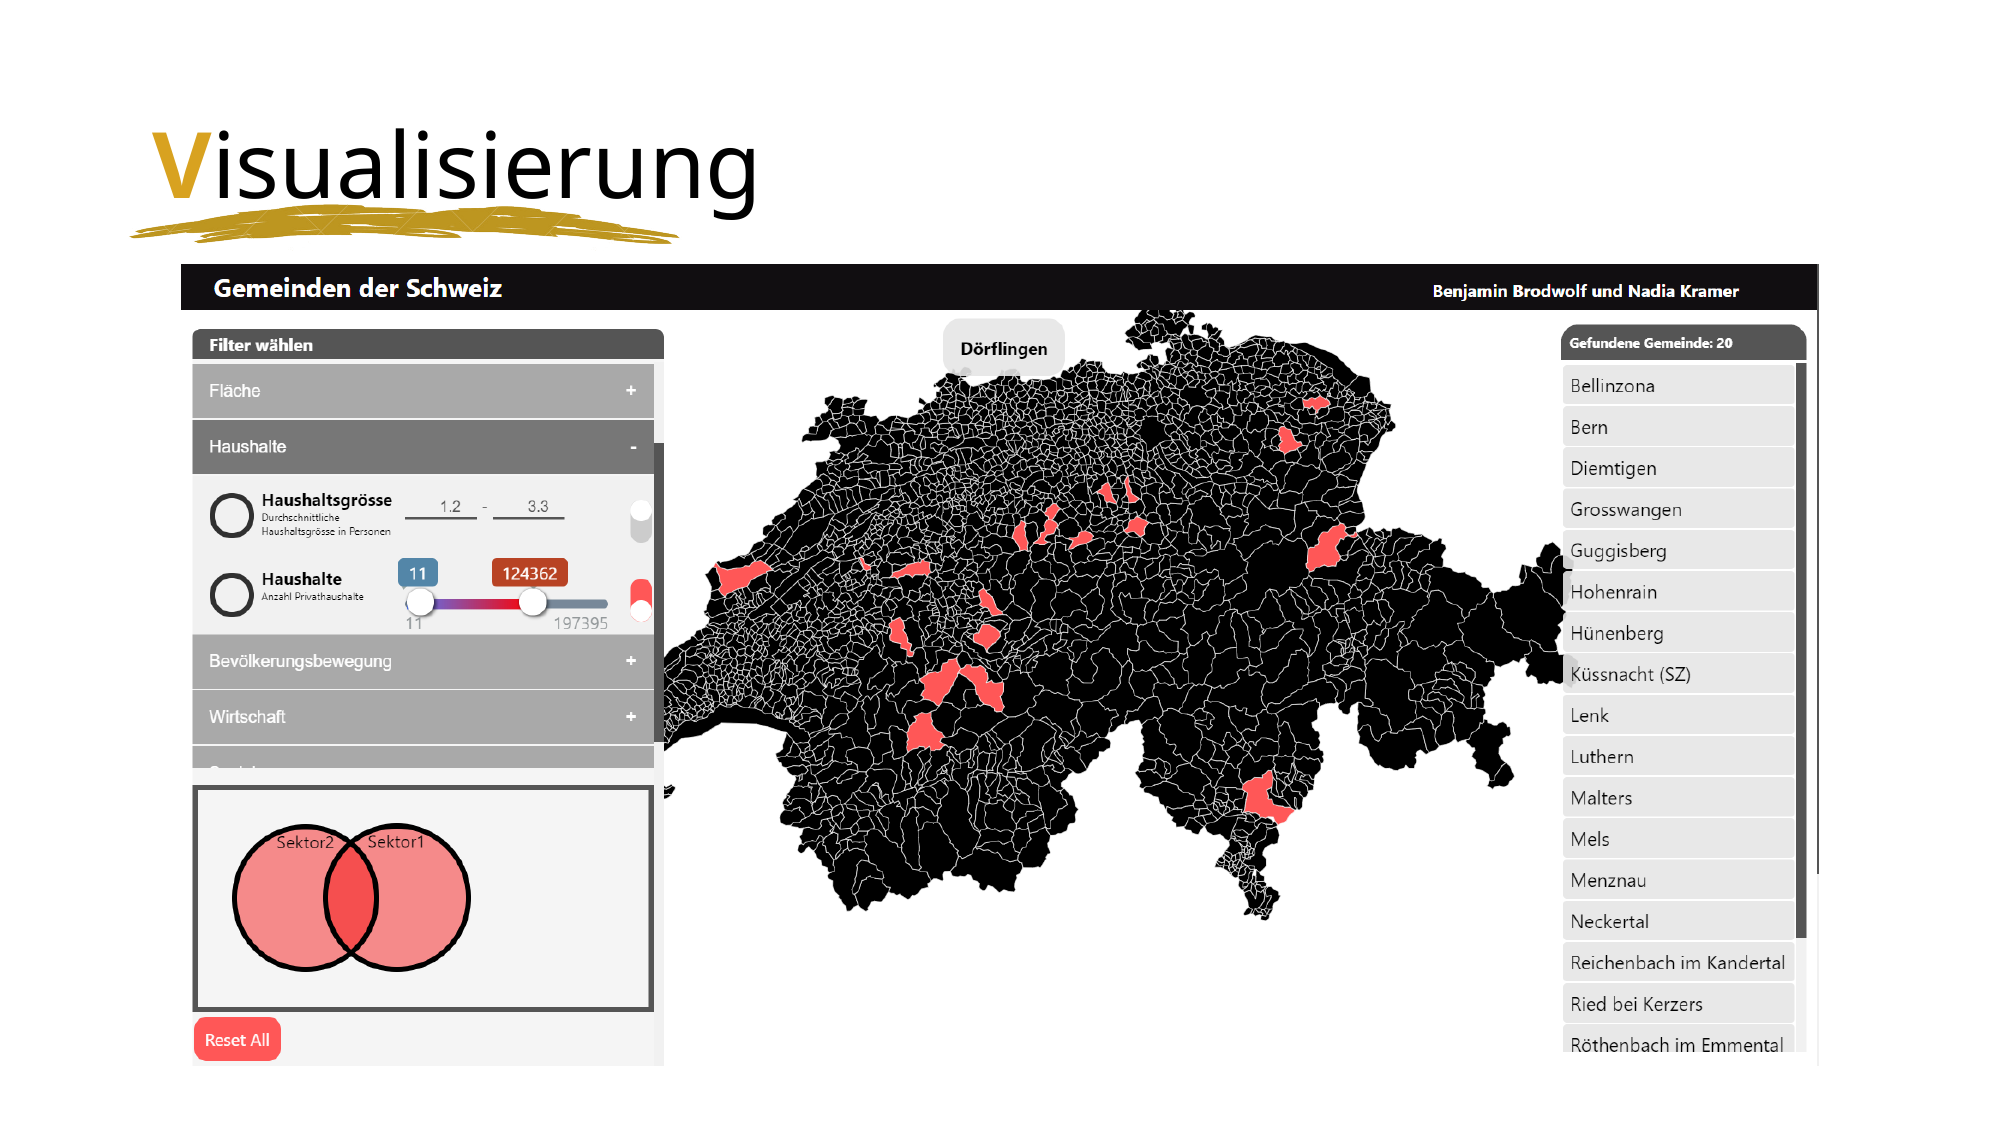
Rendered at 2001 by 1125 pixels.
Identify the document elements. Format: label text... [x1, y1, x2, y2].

title Visualisierung [137, 59, 1863, 278]
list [181, 264, 1819, 1066]
picture [55, 191, 711, 251]
